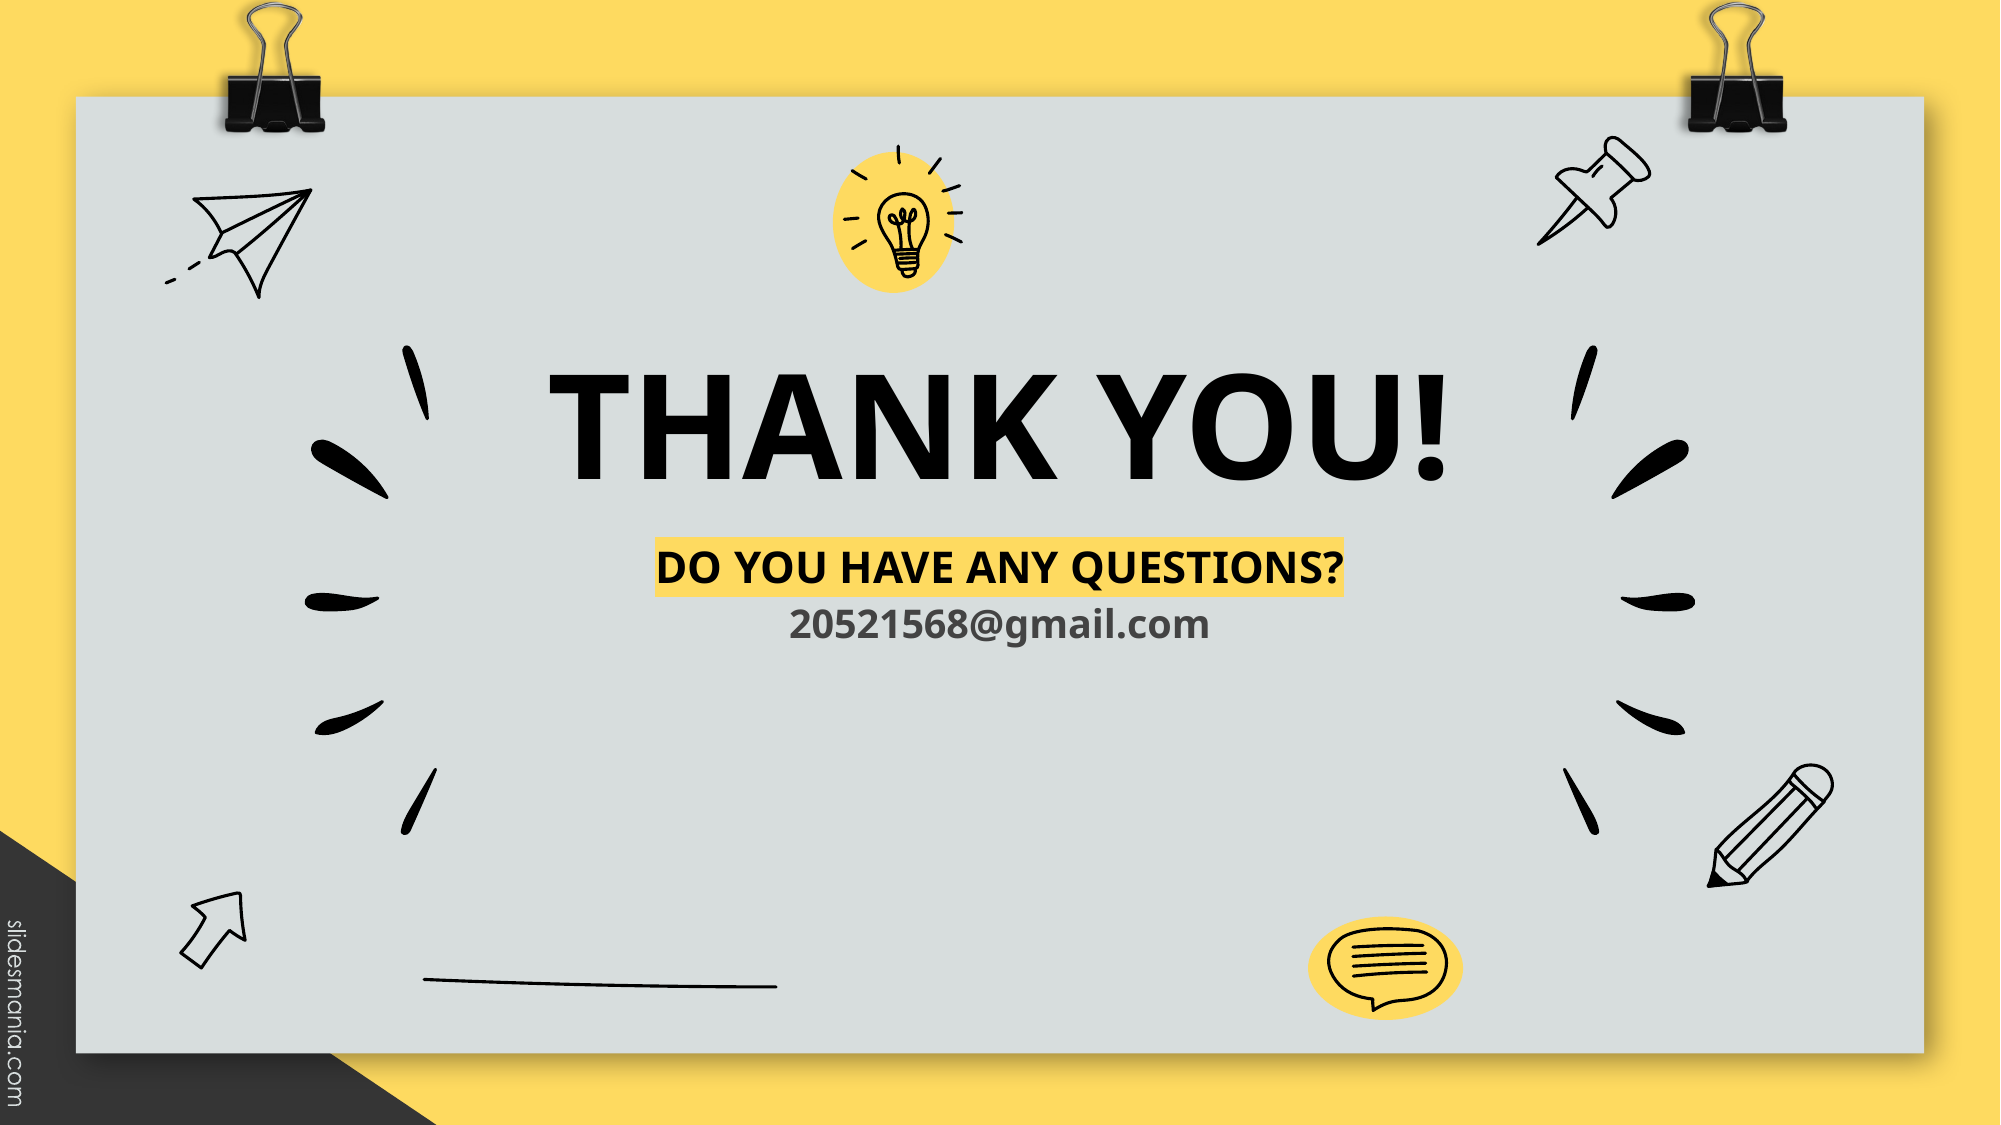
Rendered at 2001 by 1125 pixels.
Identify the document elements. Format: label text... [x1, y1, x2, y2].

title THANK YOU! [518, 308, 1482, 529]
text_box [305, 346, 436, 834]
picture [1607, 140, 1624, 147]
subtitle DO YOU HAVE ANY QUESTIONS? [542, 511, 1458, 578]
picture [1583, 0, 1892, 147]
picture [120, 0, 430, 147]
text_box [1564, 346, 1694, 834]
list 20521568@gmail.com [542, 578, 1458, 799]
